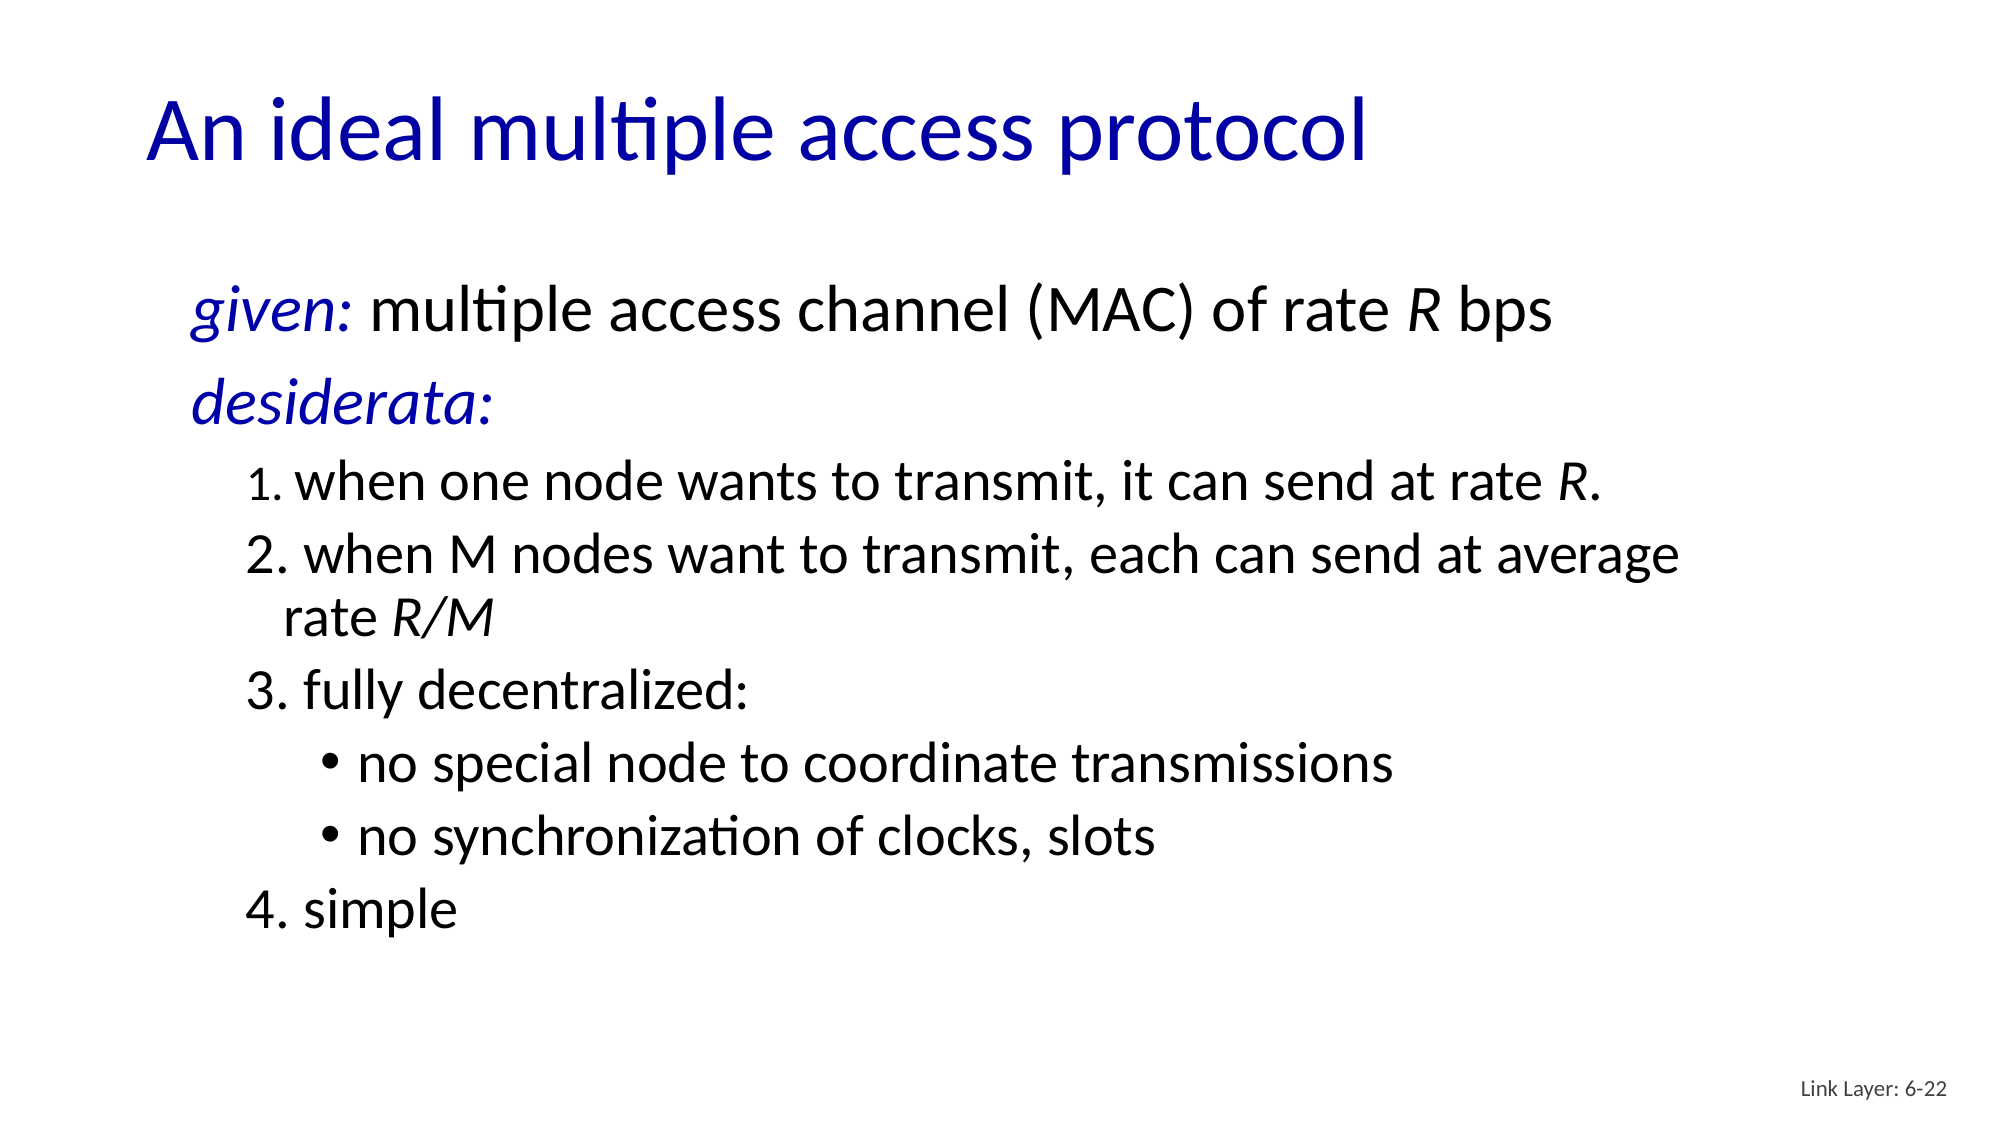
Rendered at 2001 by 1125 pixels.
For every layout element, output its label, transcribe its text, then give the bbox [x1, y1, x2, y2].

title An ideal multiple access protocol [131, 57, 1857, 205]
text_box given: multiple access channel (MAC) of rate R bps desiderata: 1. when one node wants to transmit, it can send at rate R. 2. when M nodes want to transmit, each can send at average rate R/M 3. fully decentralized: no special node to coordinate transmissions no synchronization of clocks, slots 4. simple [154, 266, 1805, 1030]
slide_number Link Layer: 6-22 [1512, 1056, 1963, 1117]
